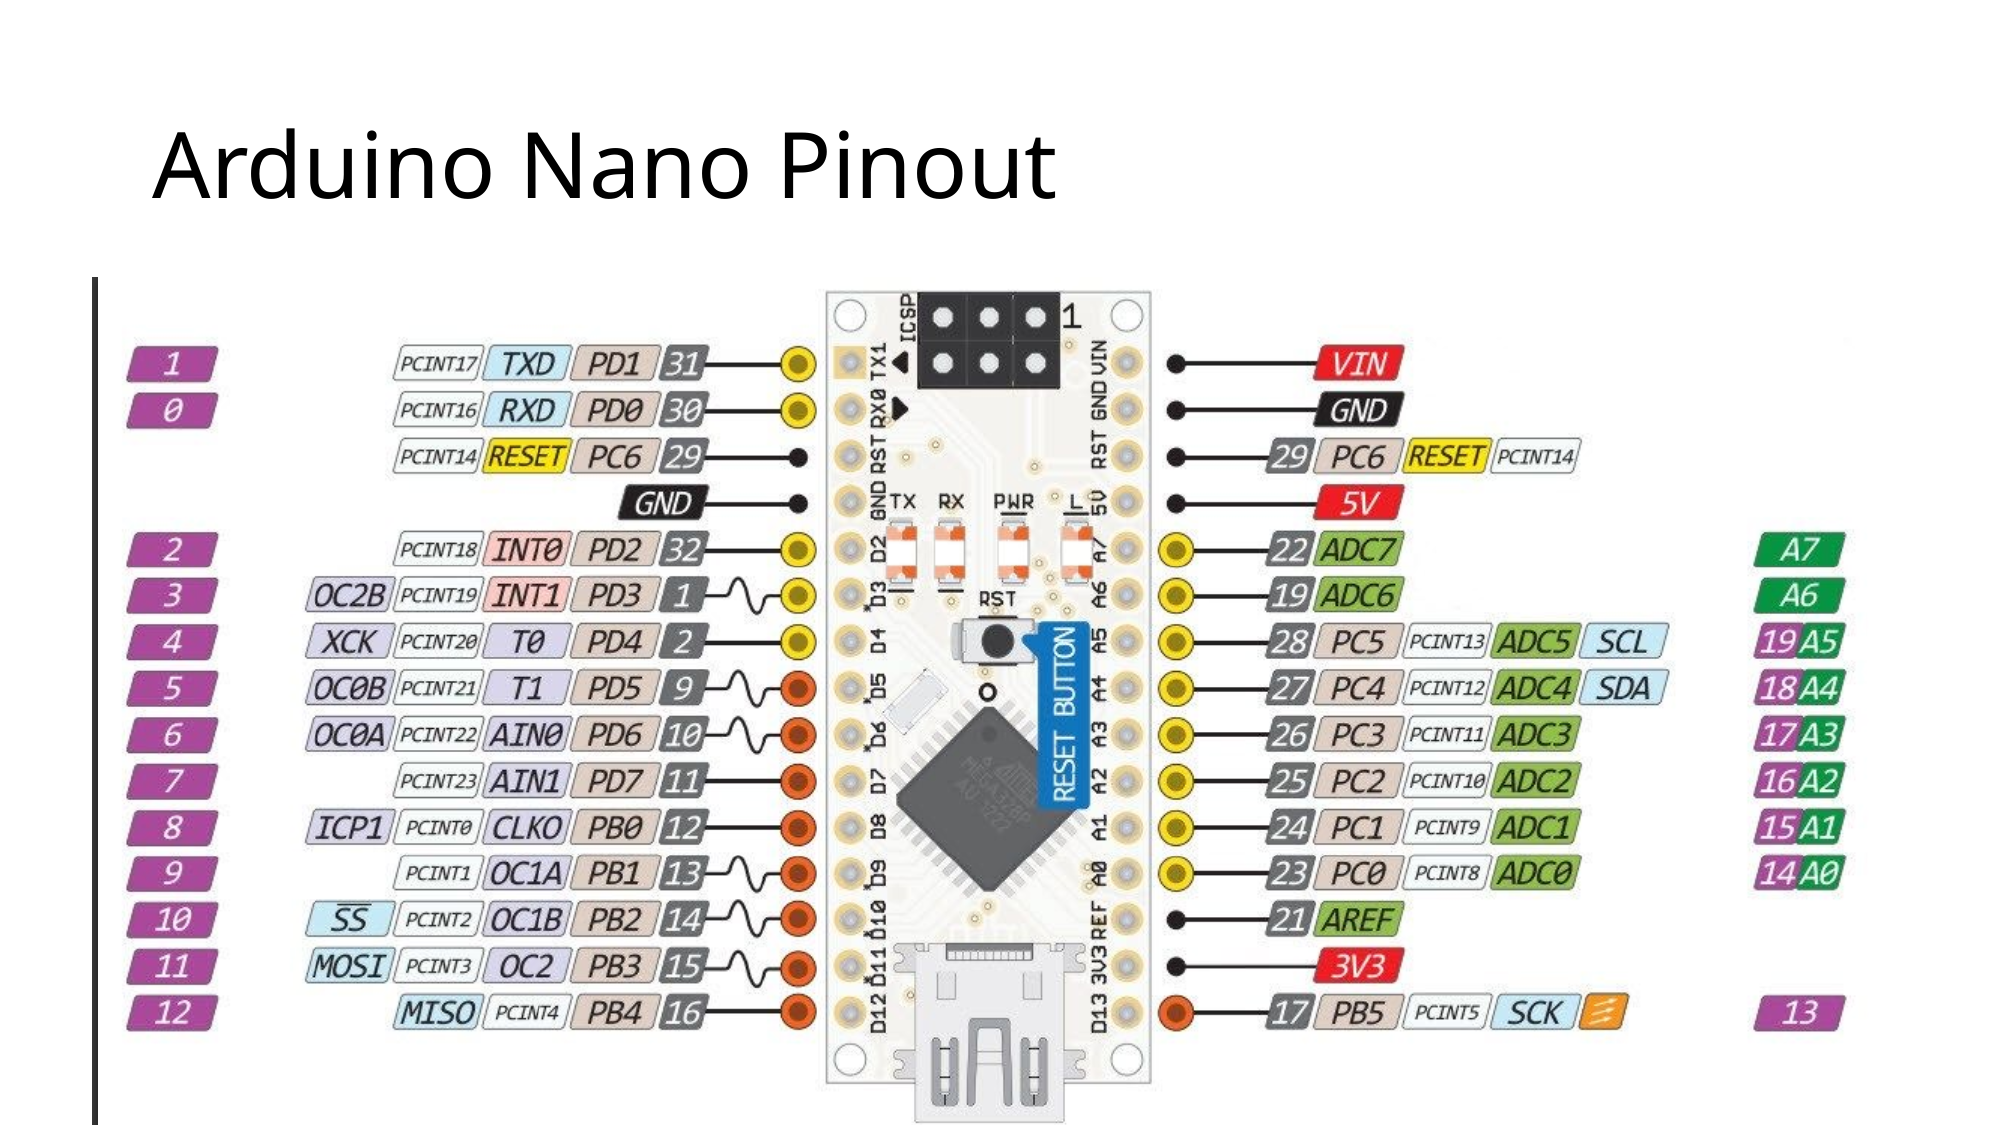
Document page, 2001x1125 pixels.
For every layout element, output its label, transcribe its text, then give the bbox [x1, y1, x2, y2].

title Arduino Nano Pinout [137, 59, 1863, 277]
picture [91, 277, 1877, 1125]
